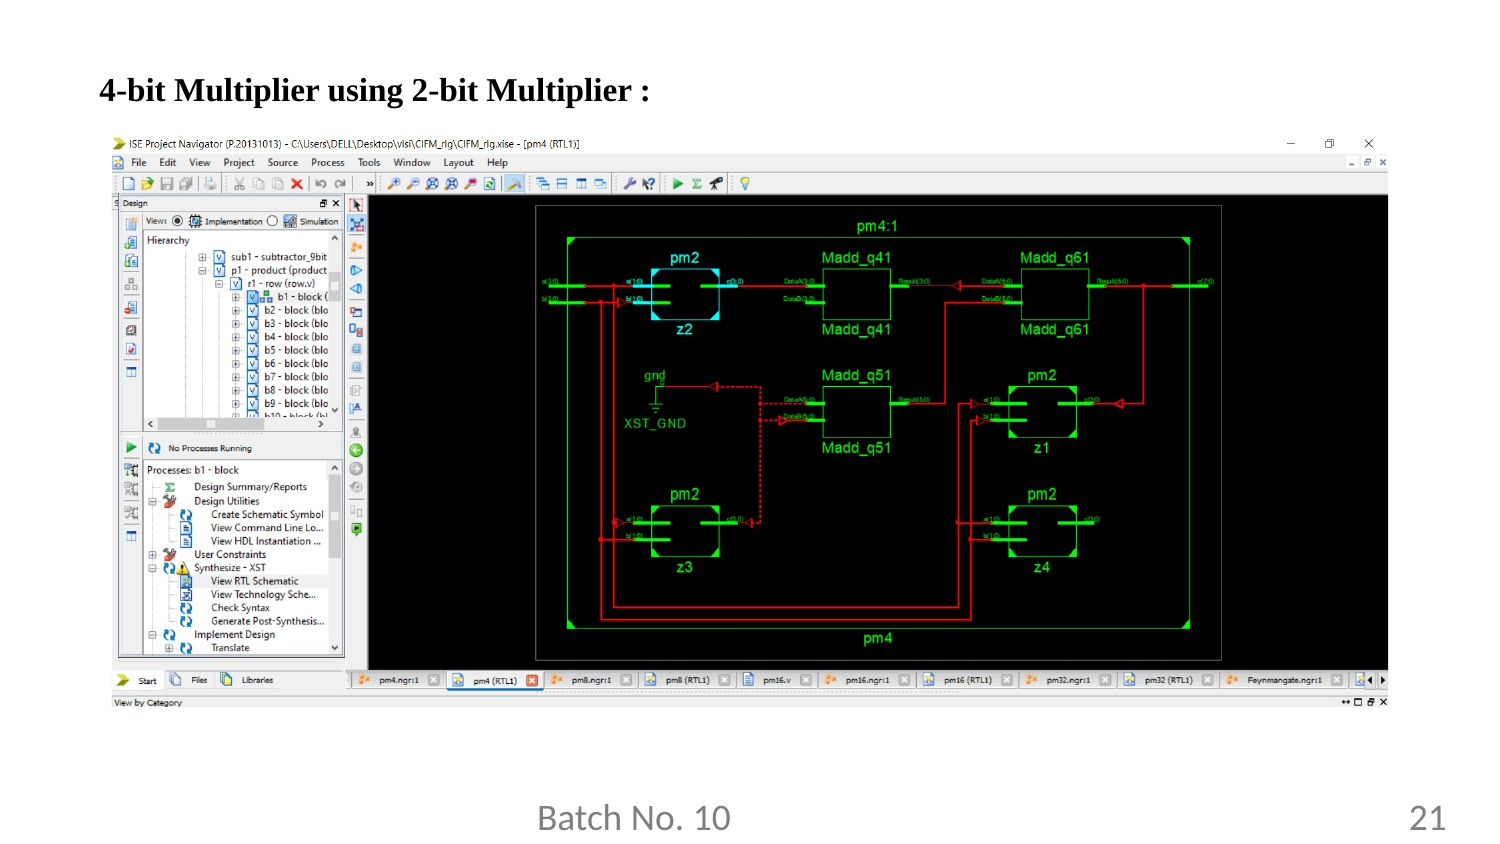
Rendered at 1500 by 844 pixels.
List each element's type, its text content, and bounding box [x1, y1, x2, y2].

text_box 4-bit Multiplier using 2-bit Multiplier : [97, 66, 657, 109]
picture [111, 134, 1389, 707]
text_box Batch No. 10 21 [403, 785, 1481, 844]
